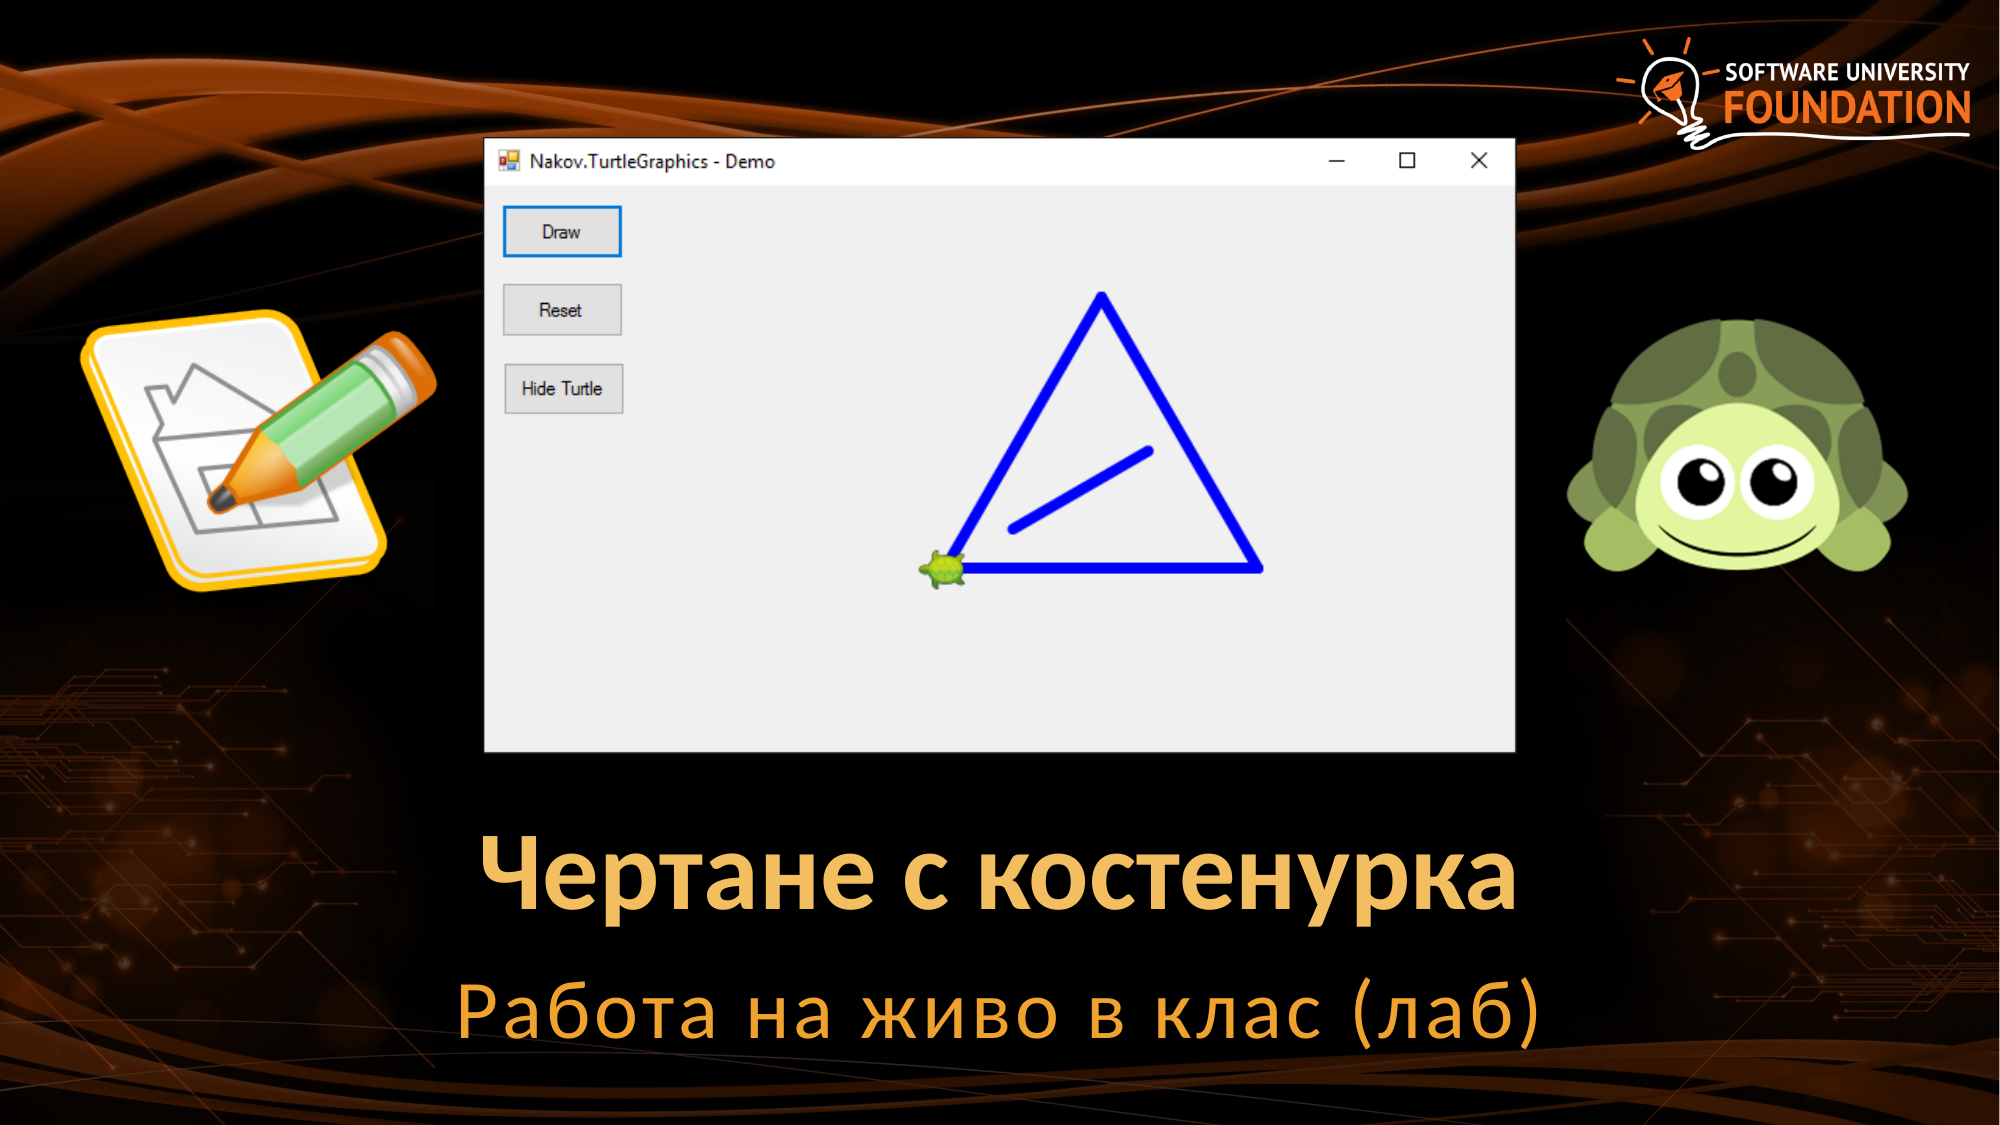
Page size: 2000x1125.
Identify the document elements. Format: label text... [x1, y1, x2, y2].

picture [0, 0, 2000, 1125]
title Чертане с костенурка [149, 804, 1850, 940]
list Работа на живо в клас (лаб) [149, 944, 1850, 1063]
